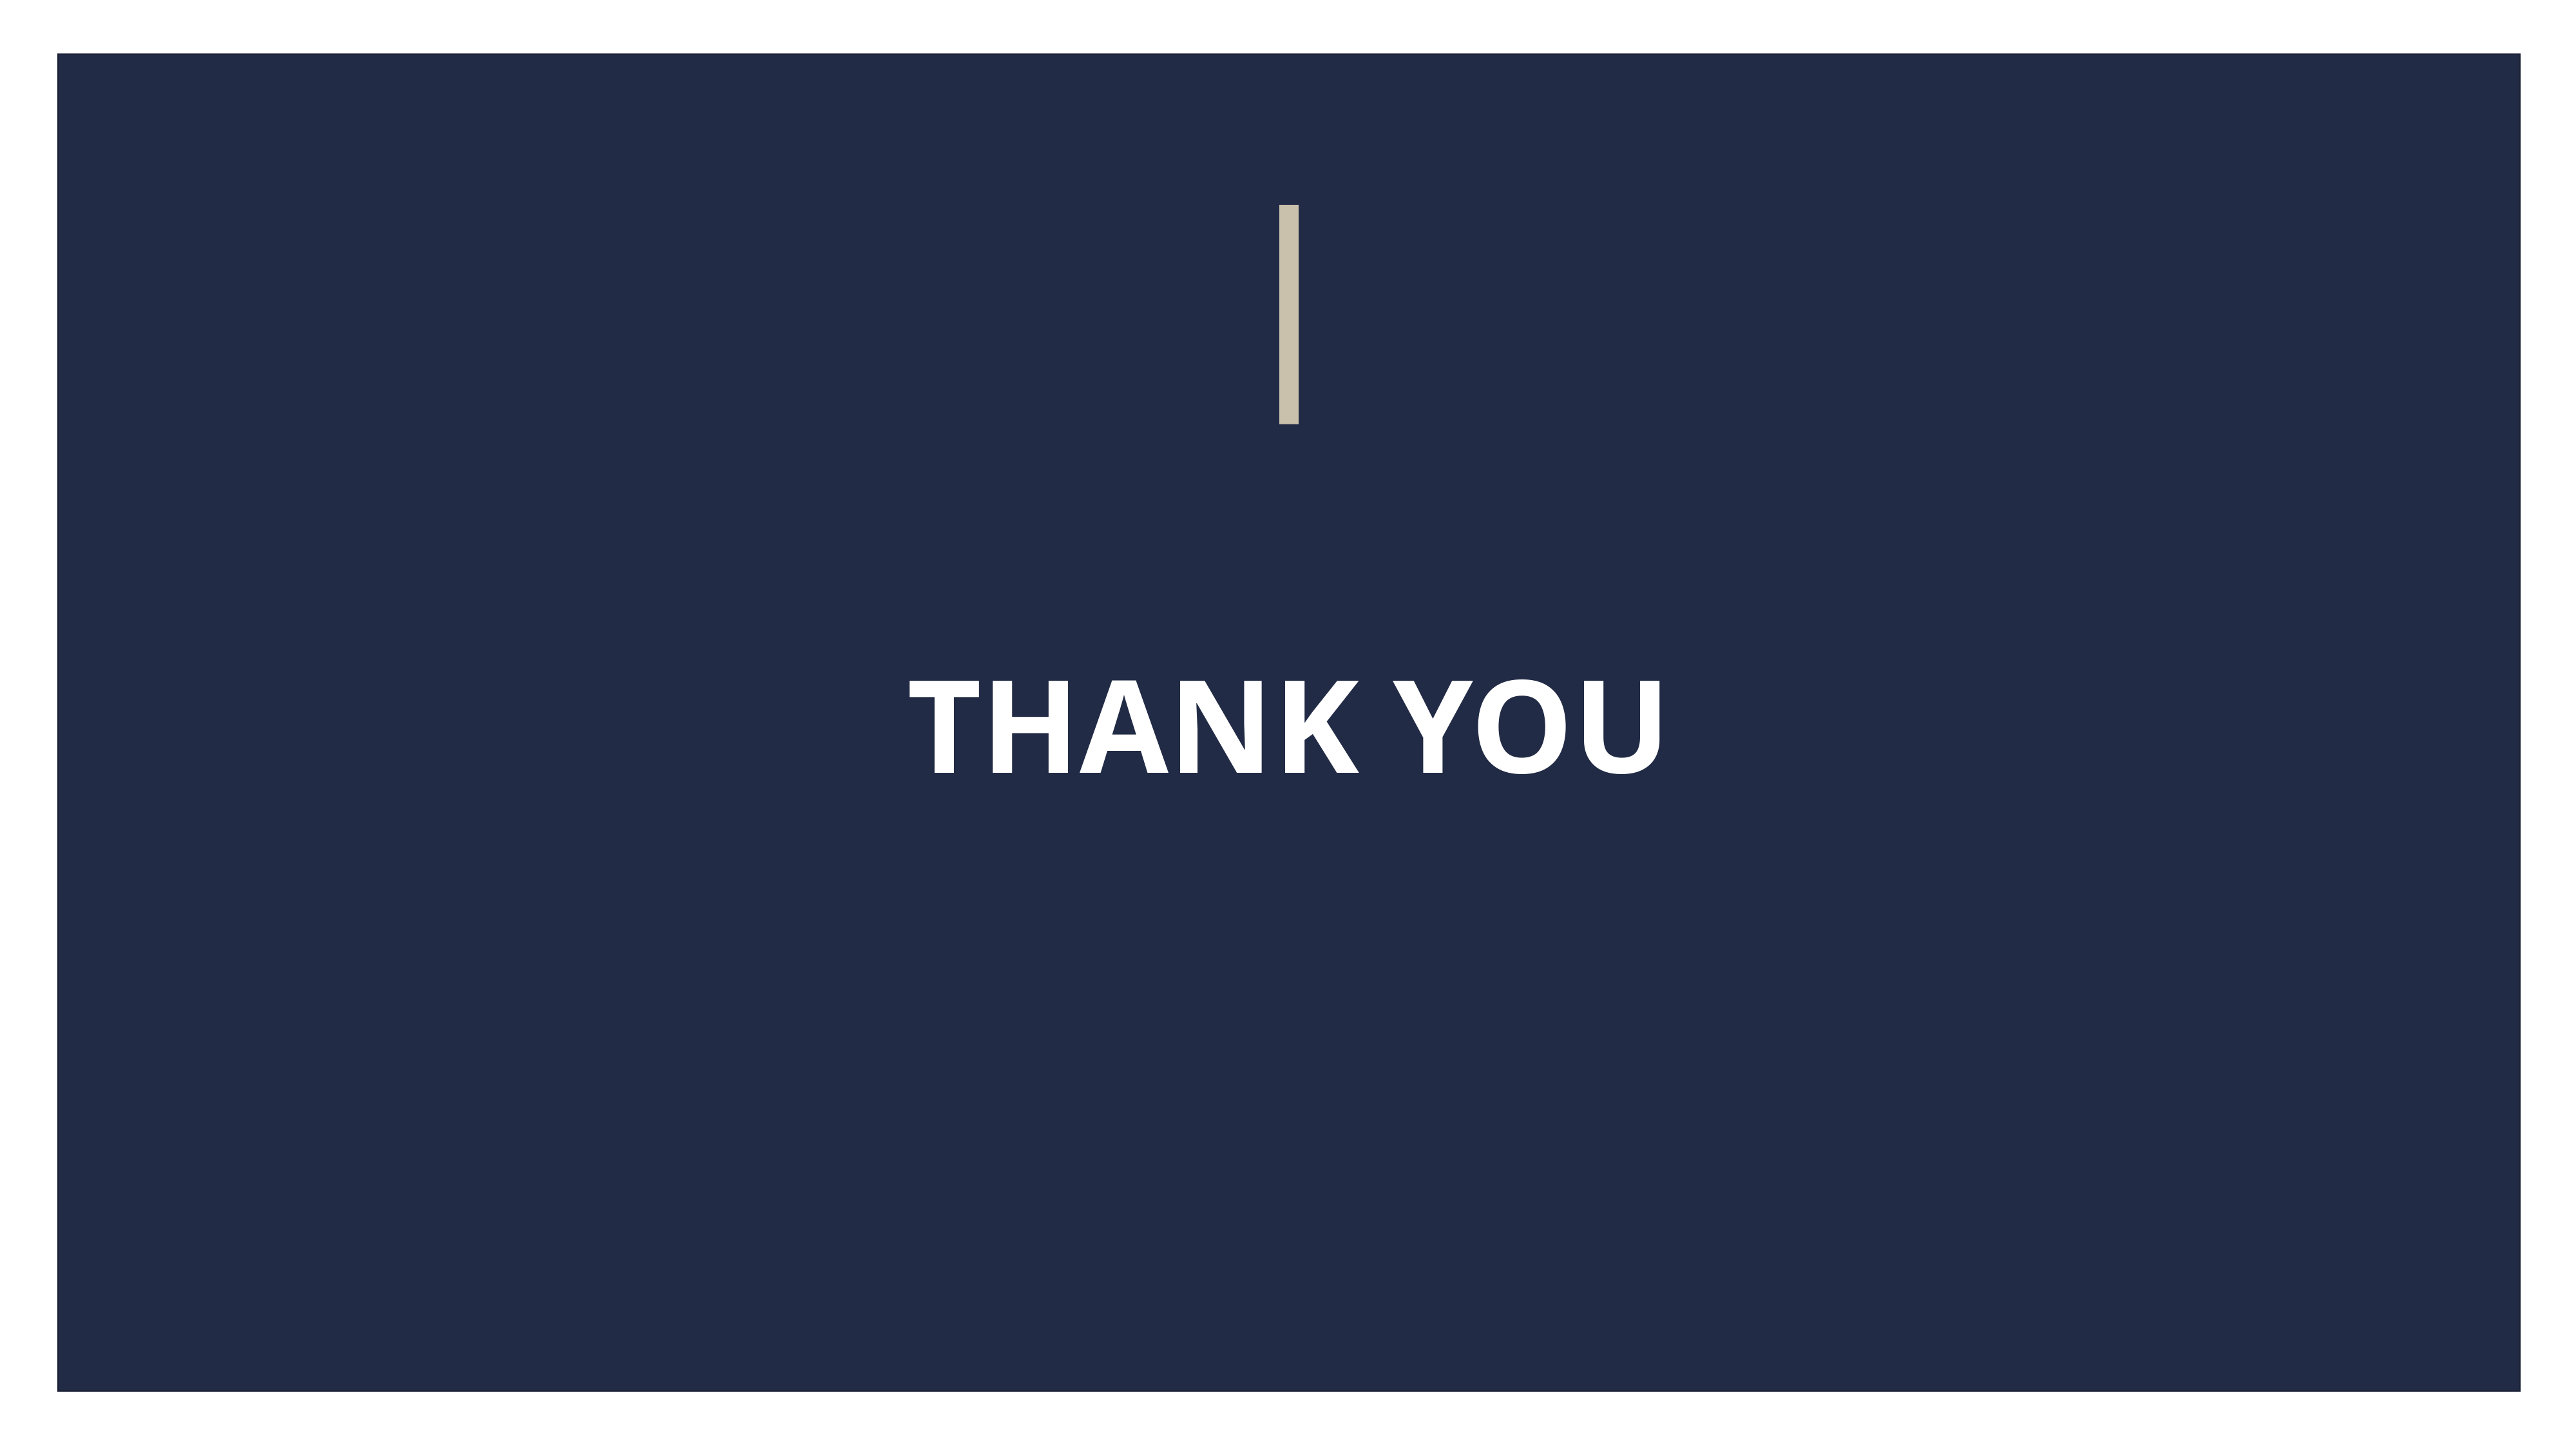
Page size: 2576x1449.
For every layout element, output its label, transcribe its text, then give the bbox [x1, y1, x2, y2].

text_box THANK YOU [538, 639, 2040, 804]
text_box [57, 53, 2521, 1392]
text_box [1279, 204, 1299, 425]
